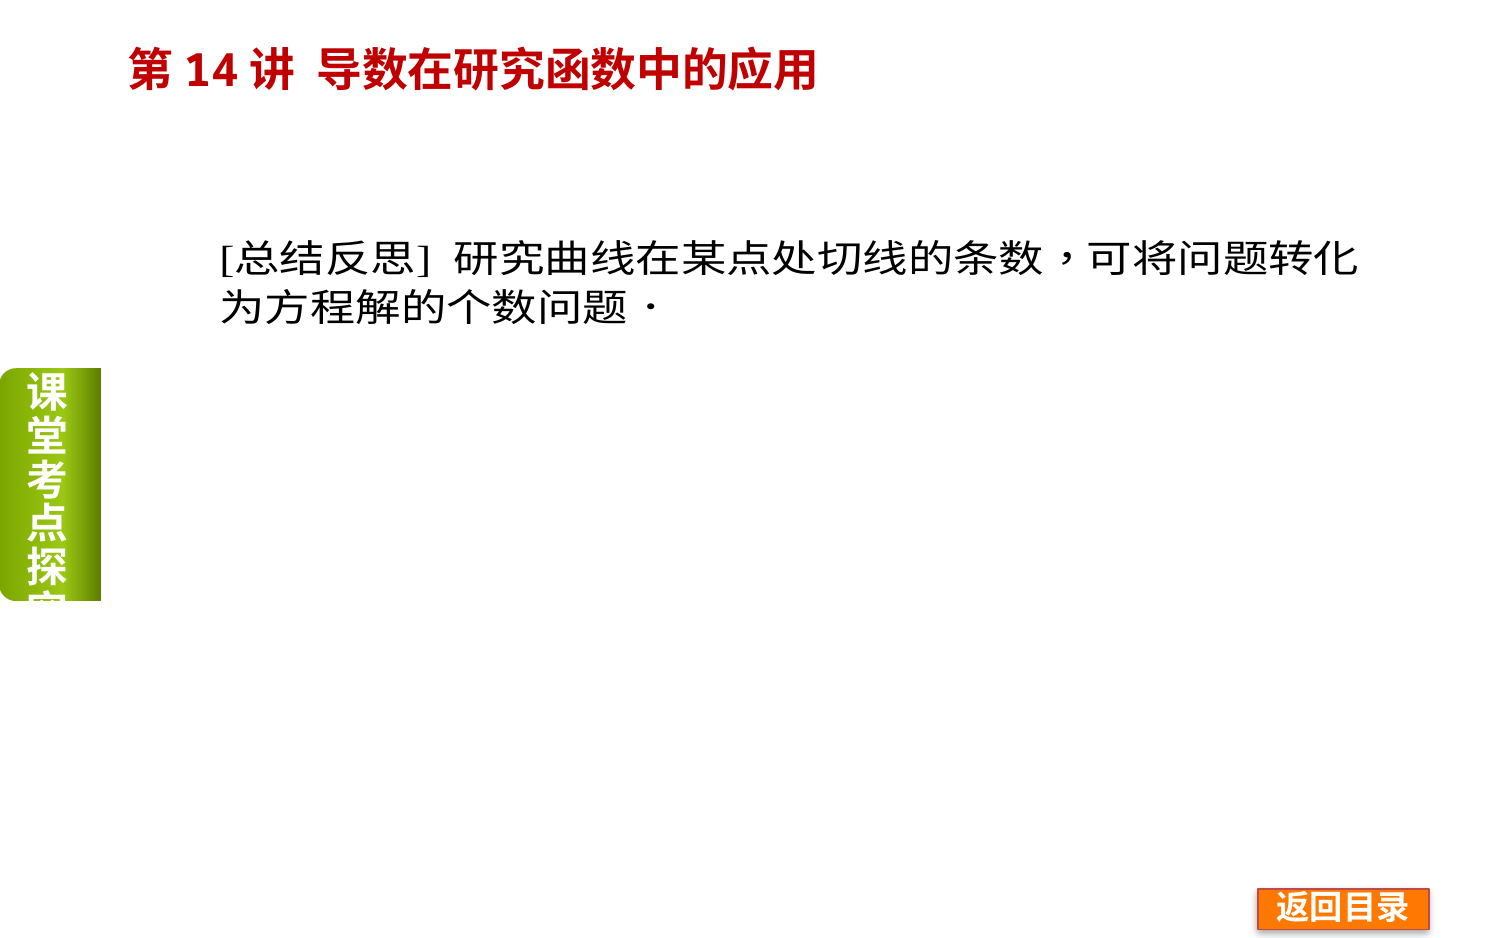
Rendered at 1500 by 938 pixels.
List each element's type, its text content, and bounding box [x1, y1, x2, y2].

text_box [0, 364, 101, 602]
text_box 返回目录 [1257, 888, 1430, 930]
text_box 第14讲 导数在研究函数中的应用 [112, 35, 1211, 101]
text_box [218, 234, 1360, 898]
